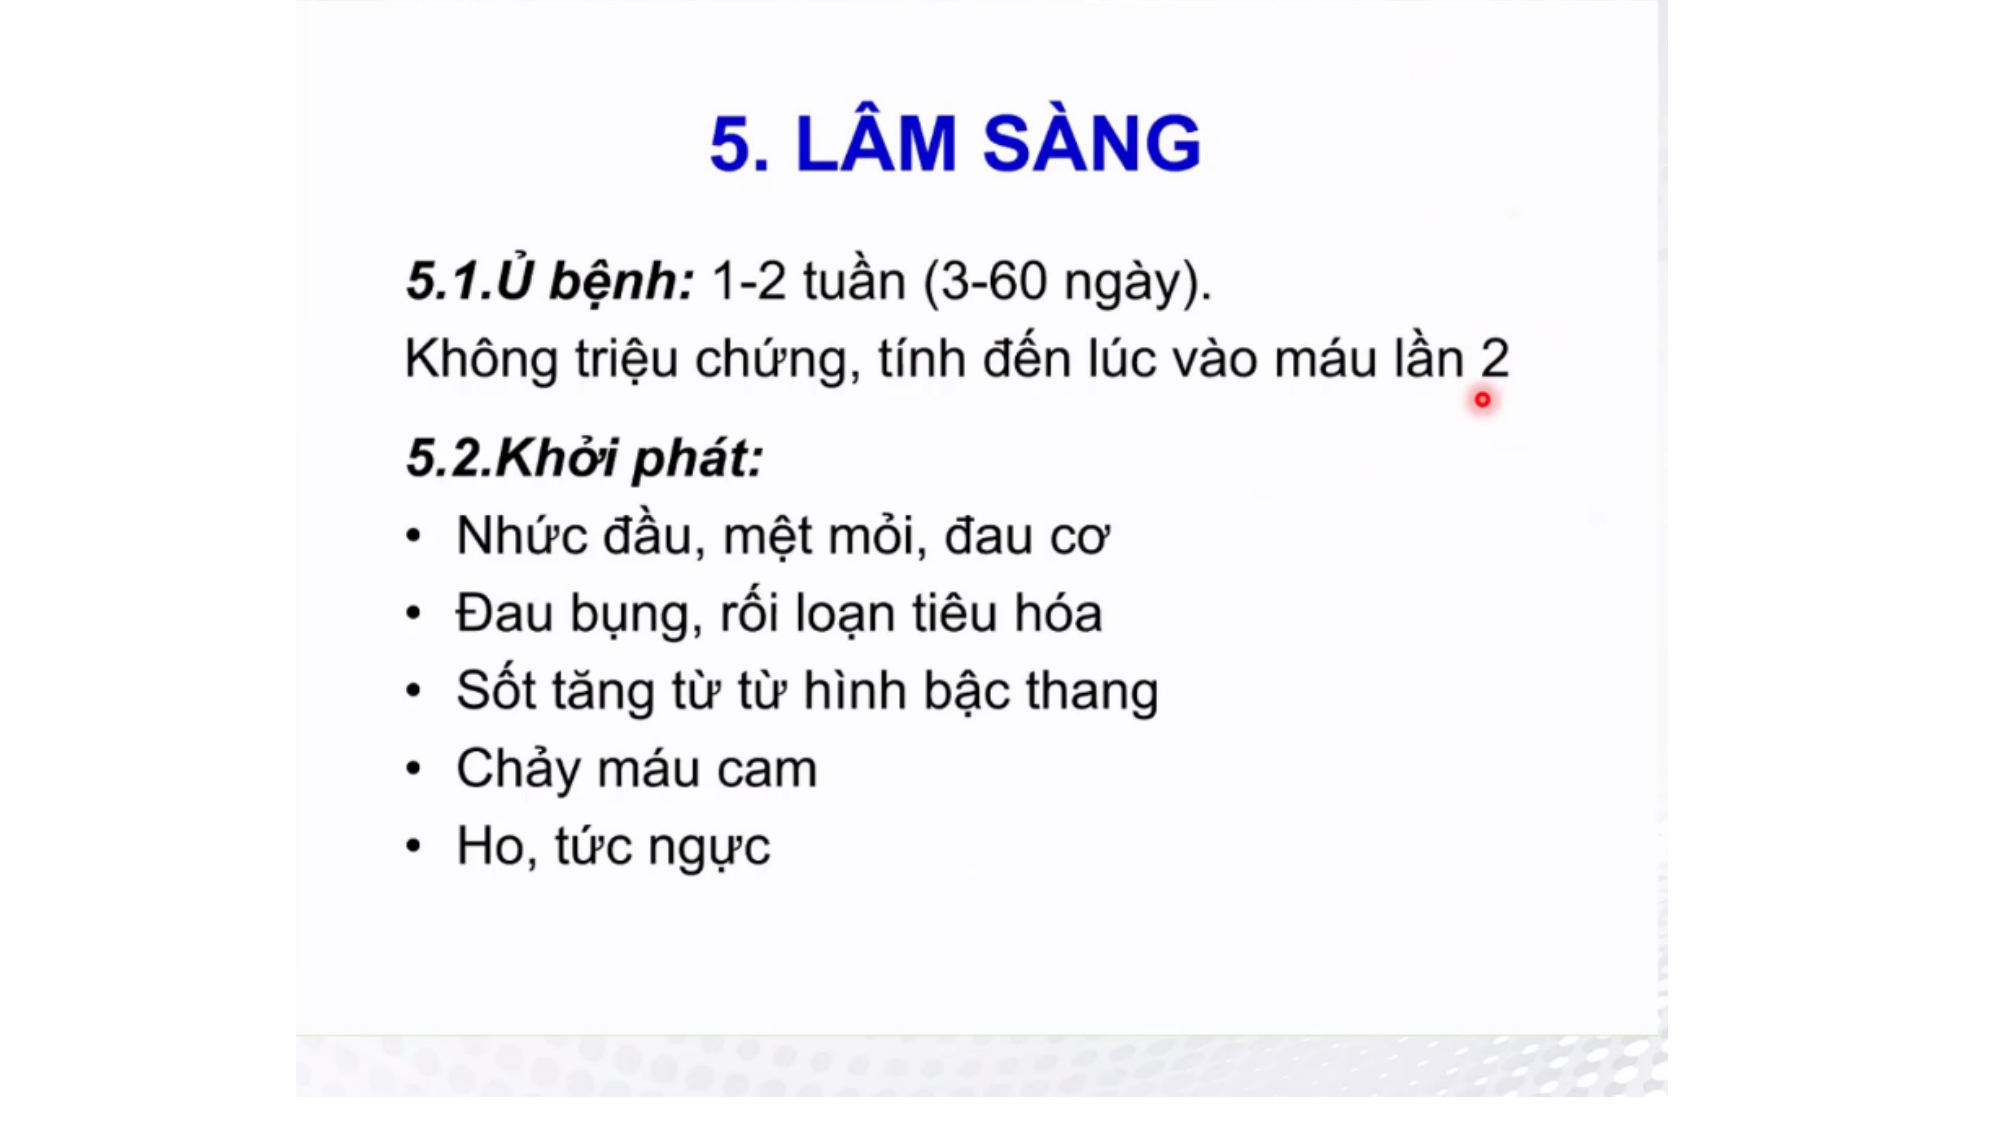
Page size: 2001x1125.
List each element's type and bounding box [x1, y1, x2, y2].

picture [296, 0, 1668, 1097]
